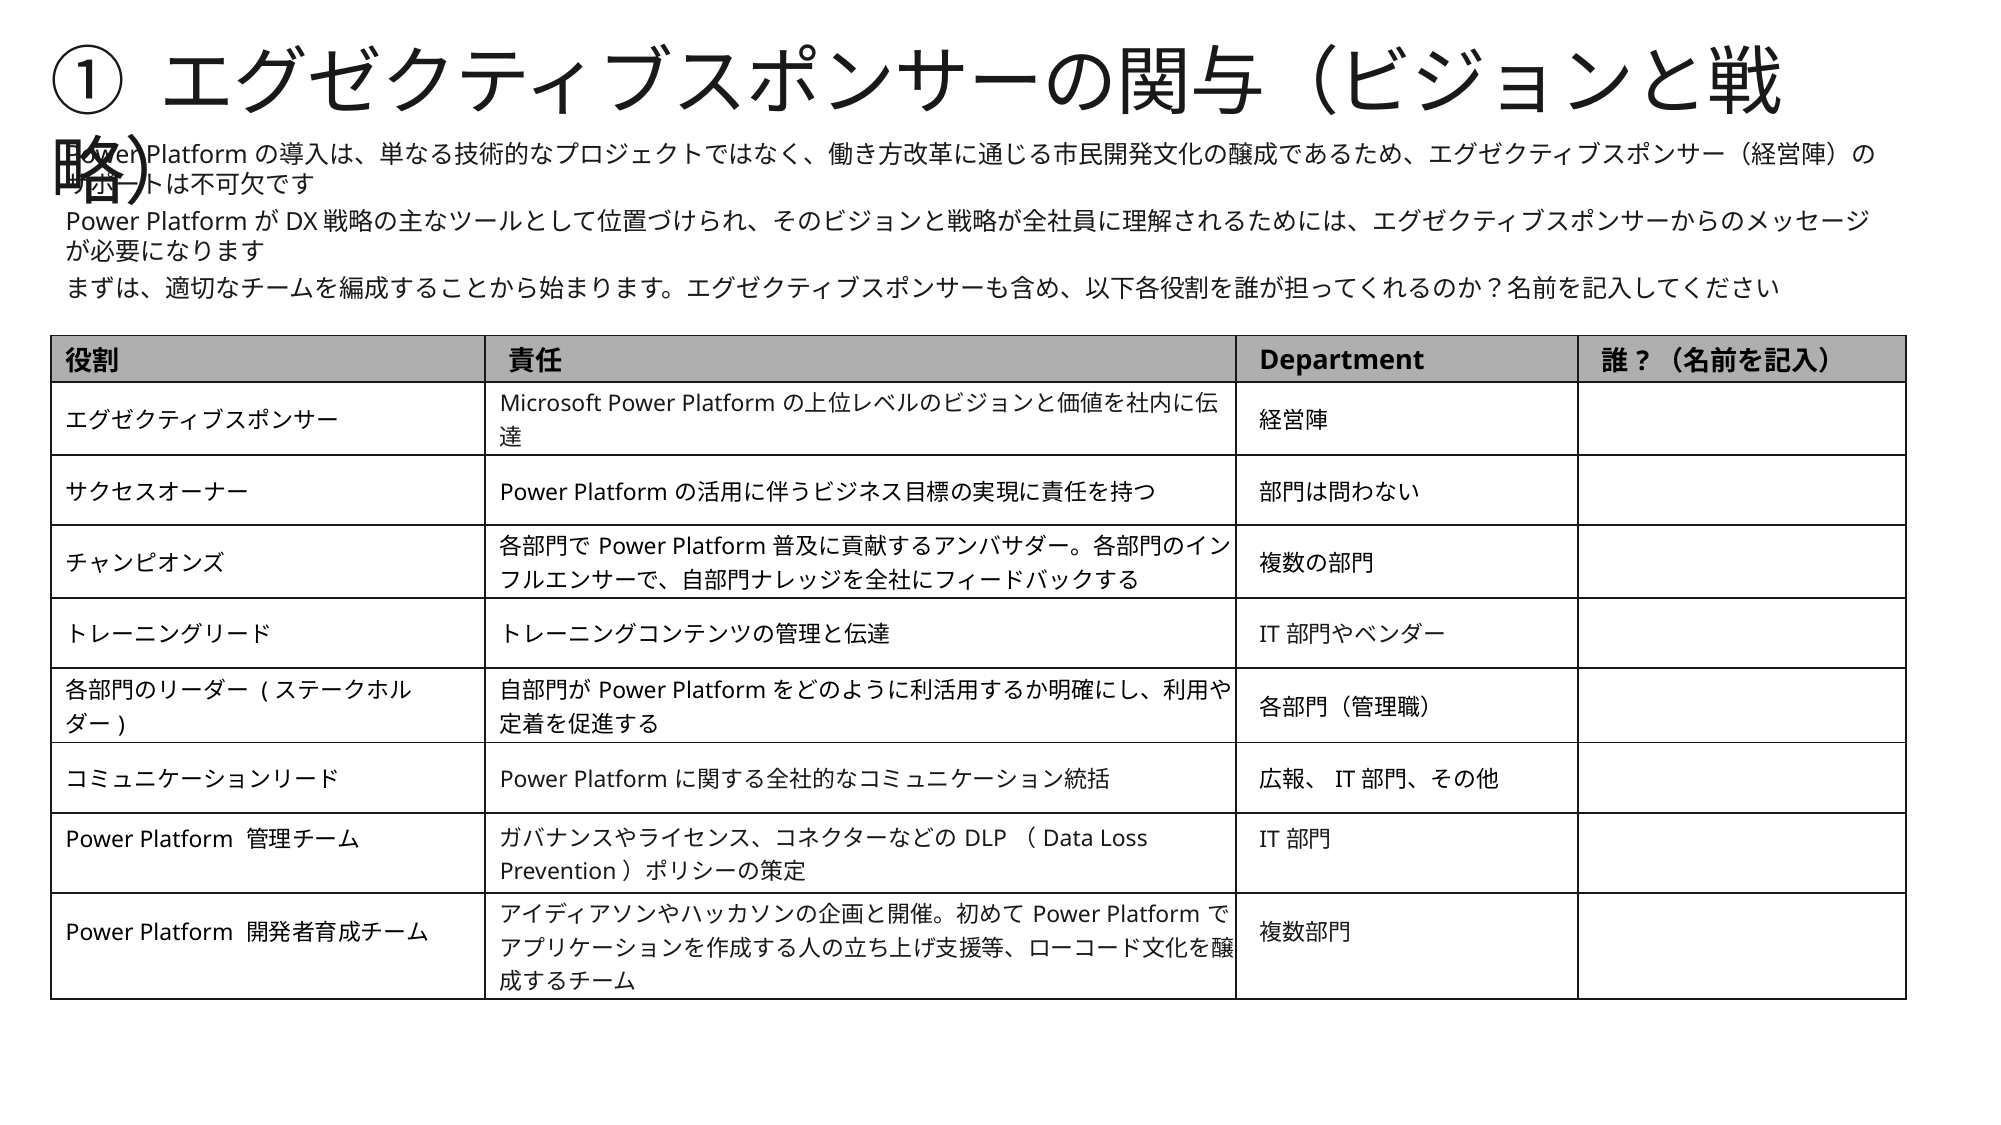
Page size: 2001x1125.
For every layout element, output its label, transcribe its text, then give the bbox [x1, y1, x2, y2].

table_cell エグゼクティブスポンサー [52, 383, 484, 454]
table_cell Power Platformに関する全社的なコミュニケーション統括 [486, 743, 1235, 812]
table_cell [1579, 814, 1905, 892]
table_cell [1579, 526, 1905, 597]
table_cell Power Platform 開発者育成チーム [52, 894, 484, 998]
table_cell トレーニングリード [52, 599, 484, 667]
table_cell [1579, 456, 1905, 524]
table_cell 複数部門 [1237, 894, 1577, 998]
table_cell 各部門のリーダー (ステークホルダー) [52, 669, 484, 742]
table_cell Microsoft Power Platformの上位レベルのビジョンと価値を社内に伝達 [486, 383, 1235, 454]
table_cell [1579, 743, 1905, 812]
table_header 役割 [52, 336, 484, 381]
table_cell 広報、IT部門、その他 [1237, 743, 1577, 812]
table_cell IT部門やベンダー [1237, 599, 1577, 667]
table_cell [1579, 599, 1905, 667]
table_cell Power Platformの活用に伴うビジネス目標の実現に責任を持つ [486, 456, 1235, 524]
table_cell 各部門でPower Platform普及に貢献するアンバサダー。各部門のインフルエンサーで、自部門ナレッジを全社にフィードバックする [486, 526, 1235, 597]
table_cell 経営陣 [1237, 383, 1577, 454]
table_cell 部門は問わない [1237, 456, 1577, 524]
table_cell チャンピオンズ [52, 526, 484, 597]
table_cell [1579, 669, 1905, 742]
table_header Department [1237, 336, 1577, 381]
title ① エグゼクティブスポンサーの関与（ビジョンと戦略） [50, 33, 1922, 125]
table_cell 自部門がPower Platformをどのように利活用するか明確にし、利用や定着を促進する [486, 669, 1235, 742]
table_header 誰?（名前を記入） [1579, 336, 1905, 381]
table_cell サクセスオーナー [52, 456, 484, 524]
text_box Power Platformの導入は、単なる技術的なプロジェクトではなく、働き方改革に通じる市民開発文化の醸成であるため、エグゼクティブスポンサー（経営陣）のサポートは不可欠です Power PlatformがDX戦略の主なツールとして位置づけられ、そのビジョンと戦略が全社員に理解されるためには、エグゼクティブスポンサーからのメッセージが必要になります まずは、適切なチームを編成することから始まります。エグゼクティブスポンサーも含め、以下各役割を誰が担ってくれるのか？名前を記入してください [50, 125, 1906, 317]
table_cell Power Platform 管理チーム [52, 814, 484, 892]
table_cell IT部門 [1237, 814, 1577, 892]
table_cell 各部門（管理職） [1237, 669, 1577, 742]
table_cell ガバナンスやライセンス、コネクターなどのDLP（Data Loss Prevention）ポリシーの策定 [486, 814, 1235, 892]
table_cell [1579, 894, 1905, 998]
table_cell コミュニケーションリード [52, 743, 484, 812]
table_cell アイディアソンやハッカソンの企画と開催。初めてPower Platformでアプリケーションを作成する人の立ち上げ支援等、ローコード文化を醸成するチーム [486, 894, 1235, 998]
table_header 責任 [486, 336, 1235, 381]
table_cell 複数の部門 [1237, 526, 1577, 597]
table_cell トレーニングコンテンツの管理と伝達 [486, 599, 1235, 667]
table_cell [1579, 383, 1905, 454]
